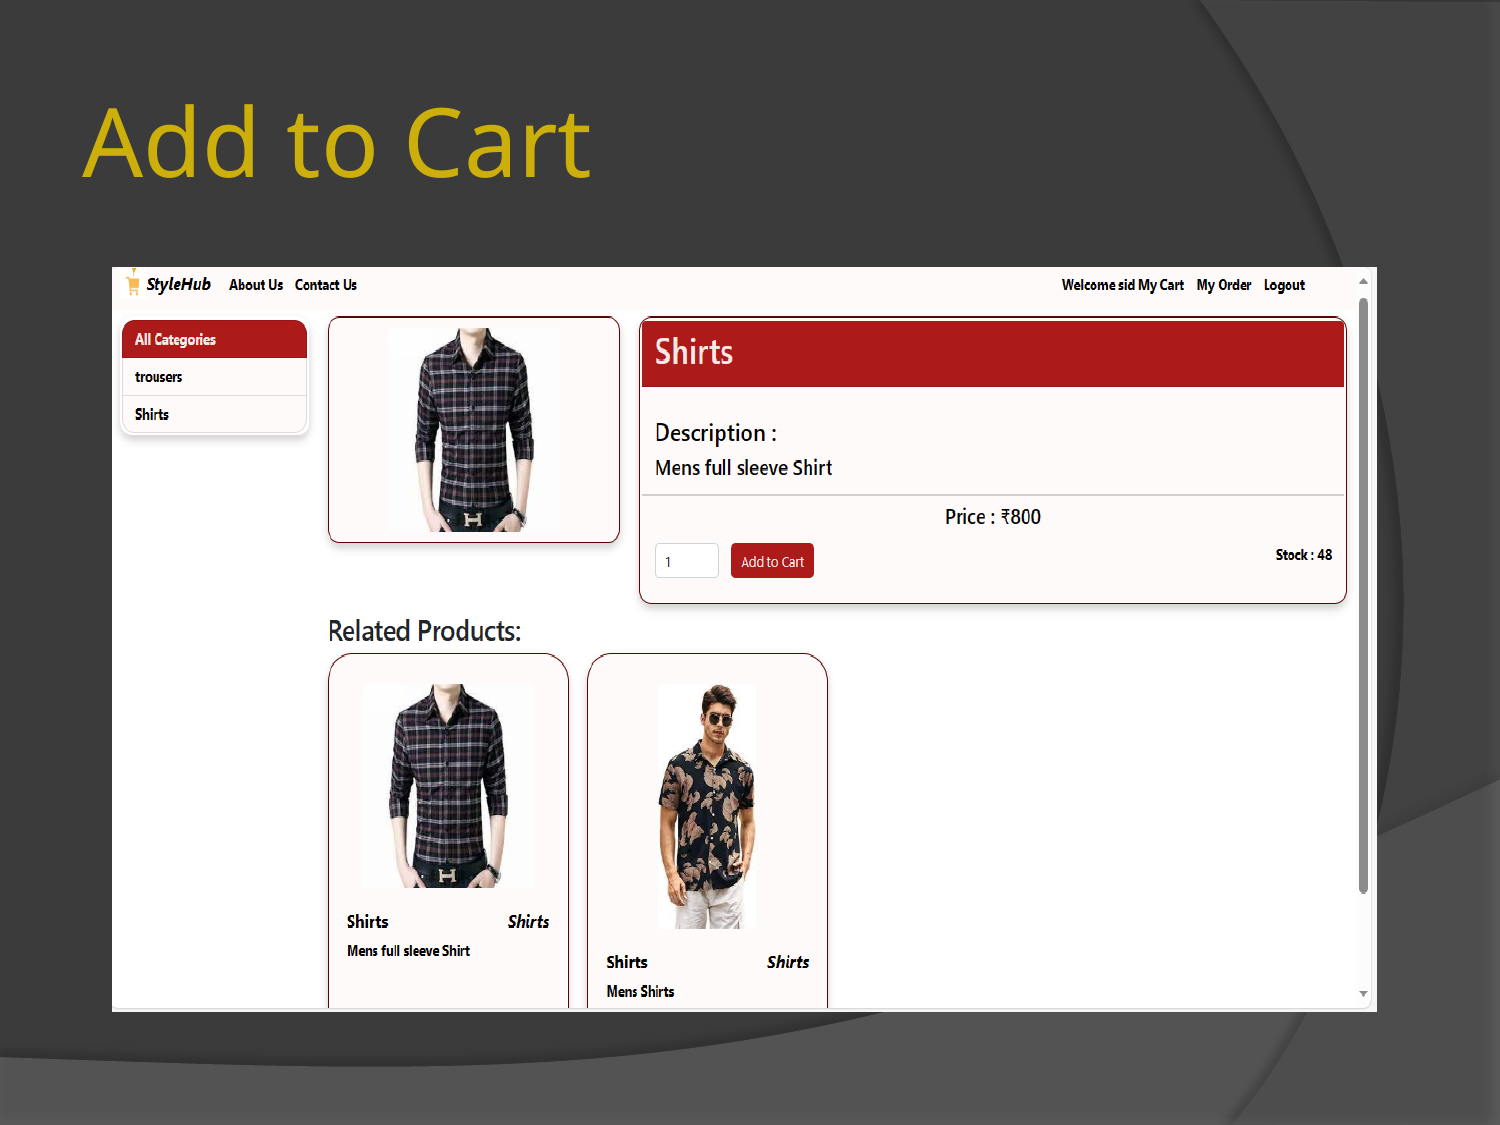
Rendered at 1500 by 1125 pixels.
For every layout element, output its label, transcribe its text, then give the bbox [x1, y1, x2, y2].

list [111, 266, 1377, 1012]
title Add to Cart [75, 45, 1300, 233]
